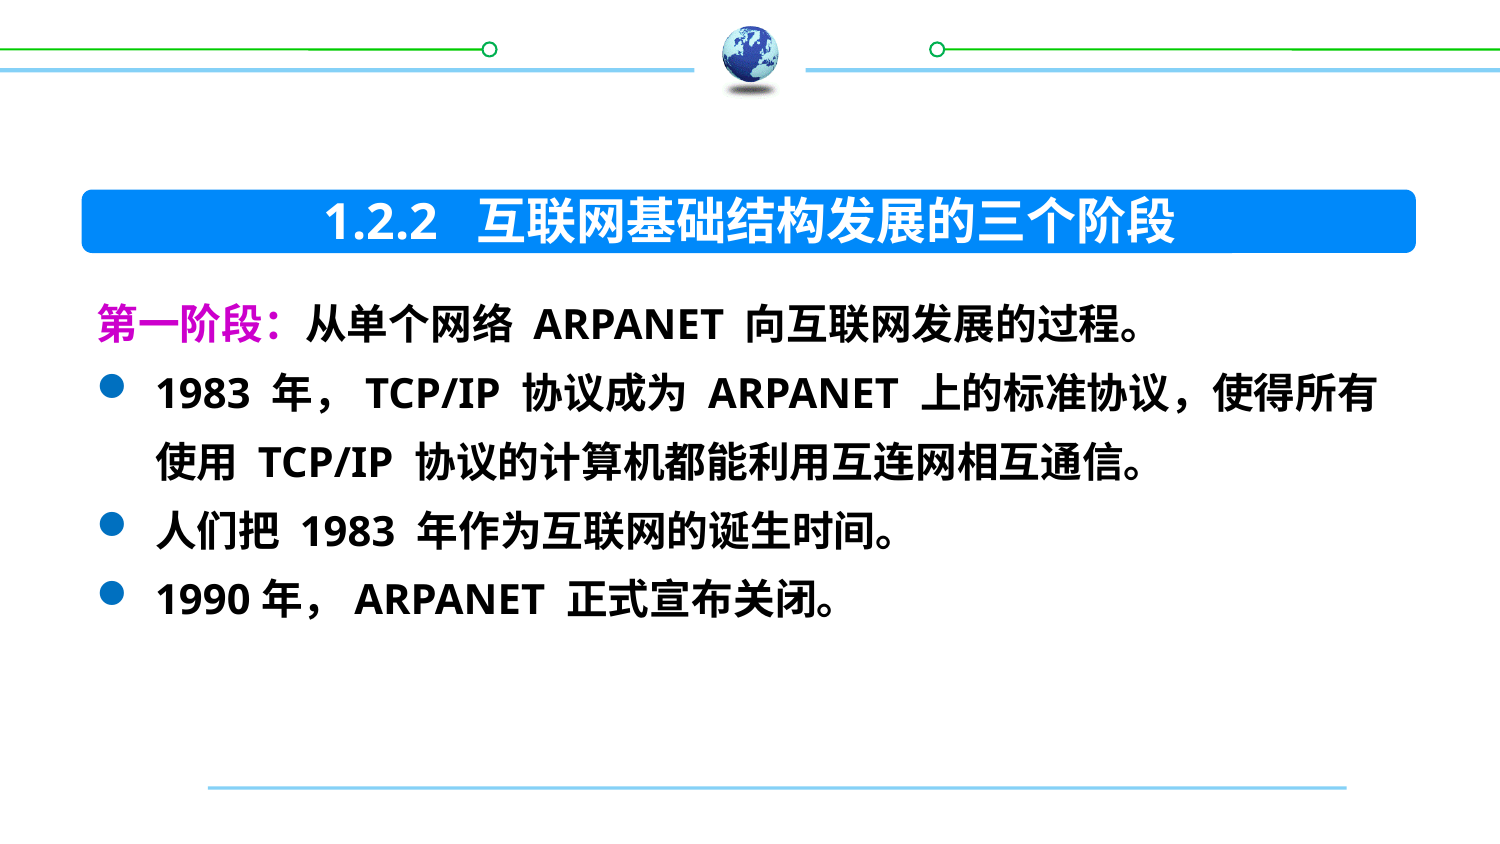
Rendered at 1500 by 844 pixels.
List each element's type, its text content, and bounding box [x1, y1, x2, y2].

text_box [81, 182, 1417, 259]
text_box 第一阶段：从单个网络 ARPANET 向互联网发展的过程。 1983 年，TCP/IP 协议成为 ARPANET 上的标准协议，使得所有使用 TCP/IP 协议的计算机都能利用互连网相互通信。 人们把 1983 年作为互联网的诞生时间。 1990年，ARPANET 正式宣布关闭。 [81, 272, 1416, 631]
picture [720, 24, 780, 100]
